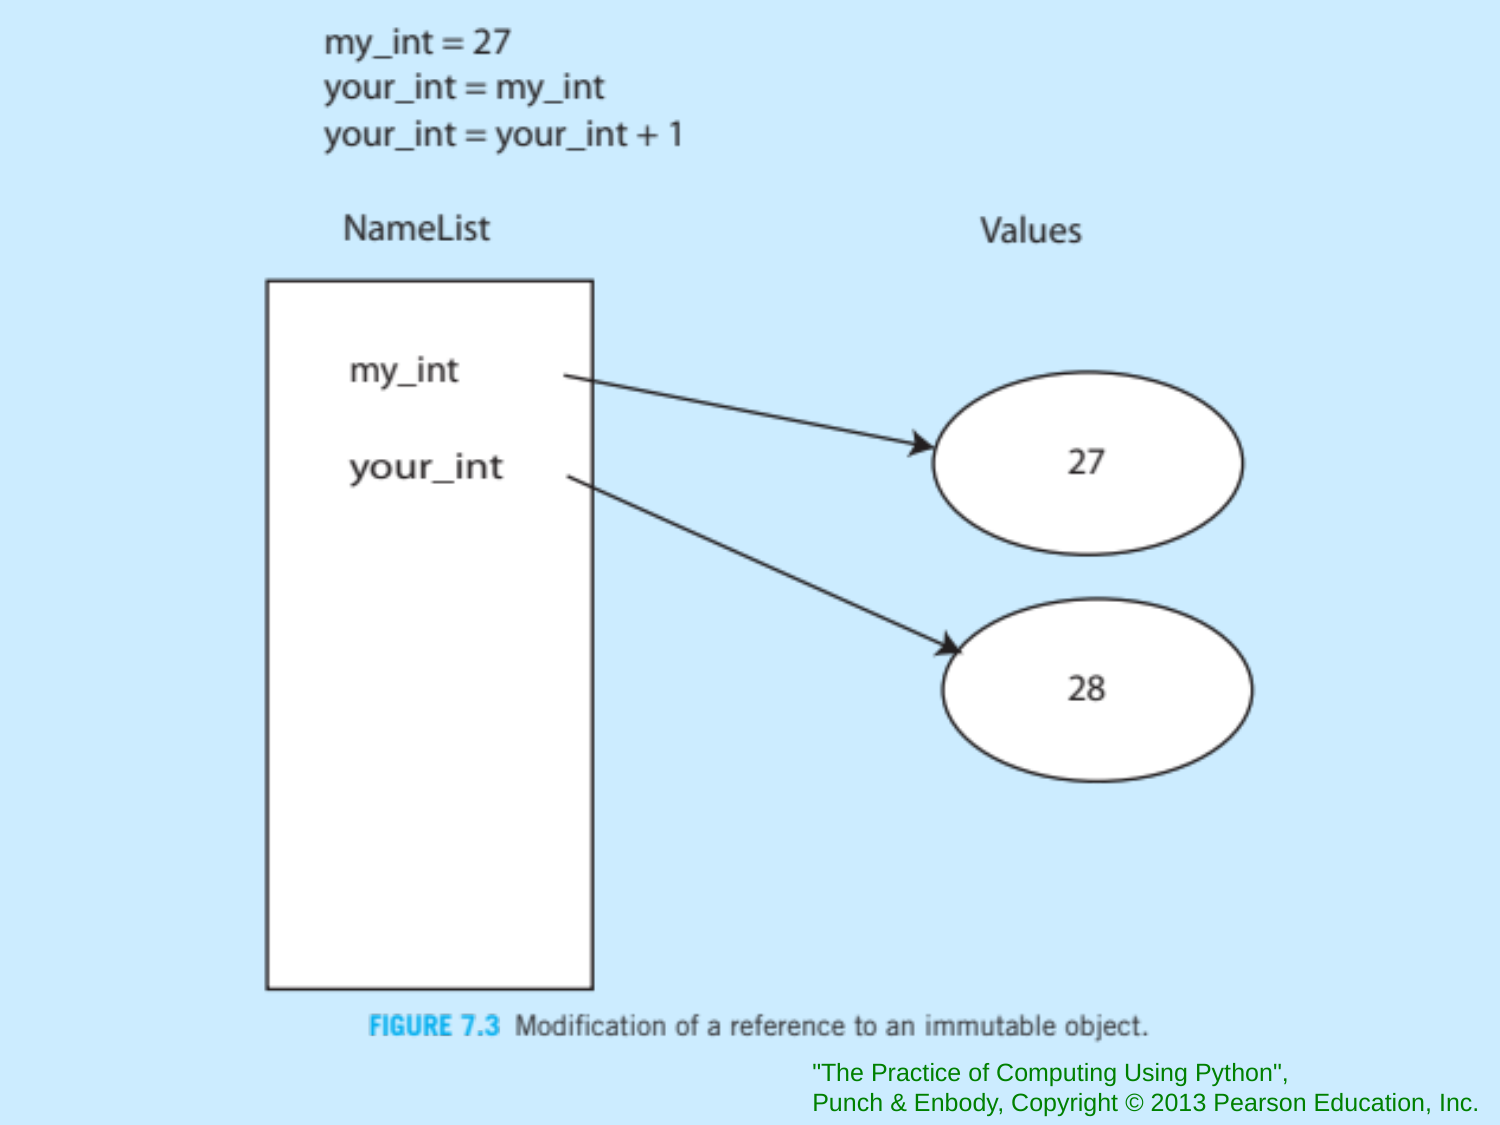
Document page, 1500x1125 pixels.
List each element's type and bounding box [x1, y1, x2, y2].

list [0, 12, 1500, 1051]
